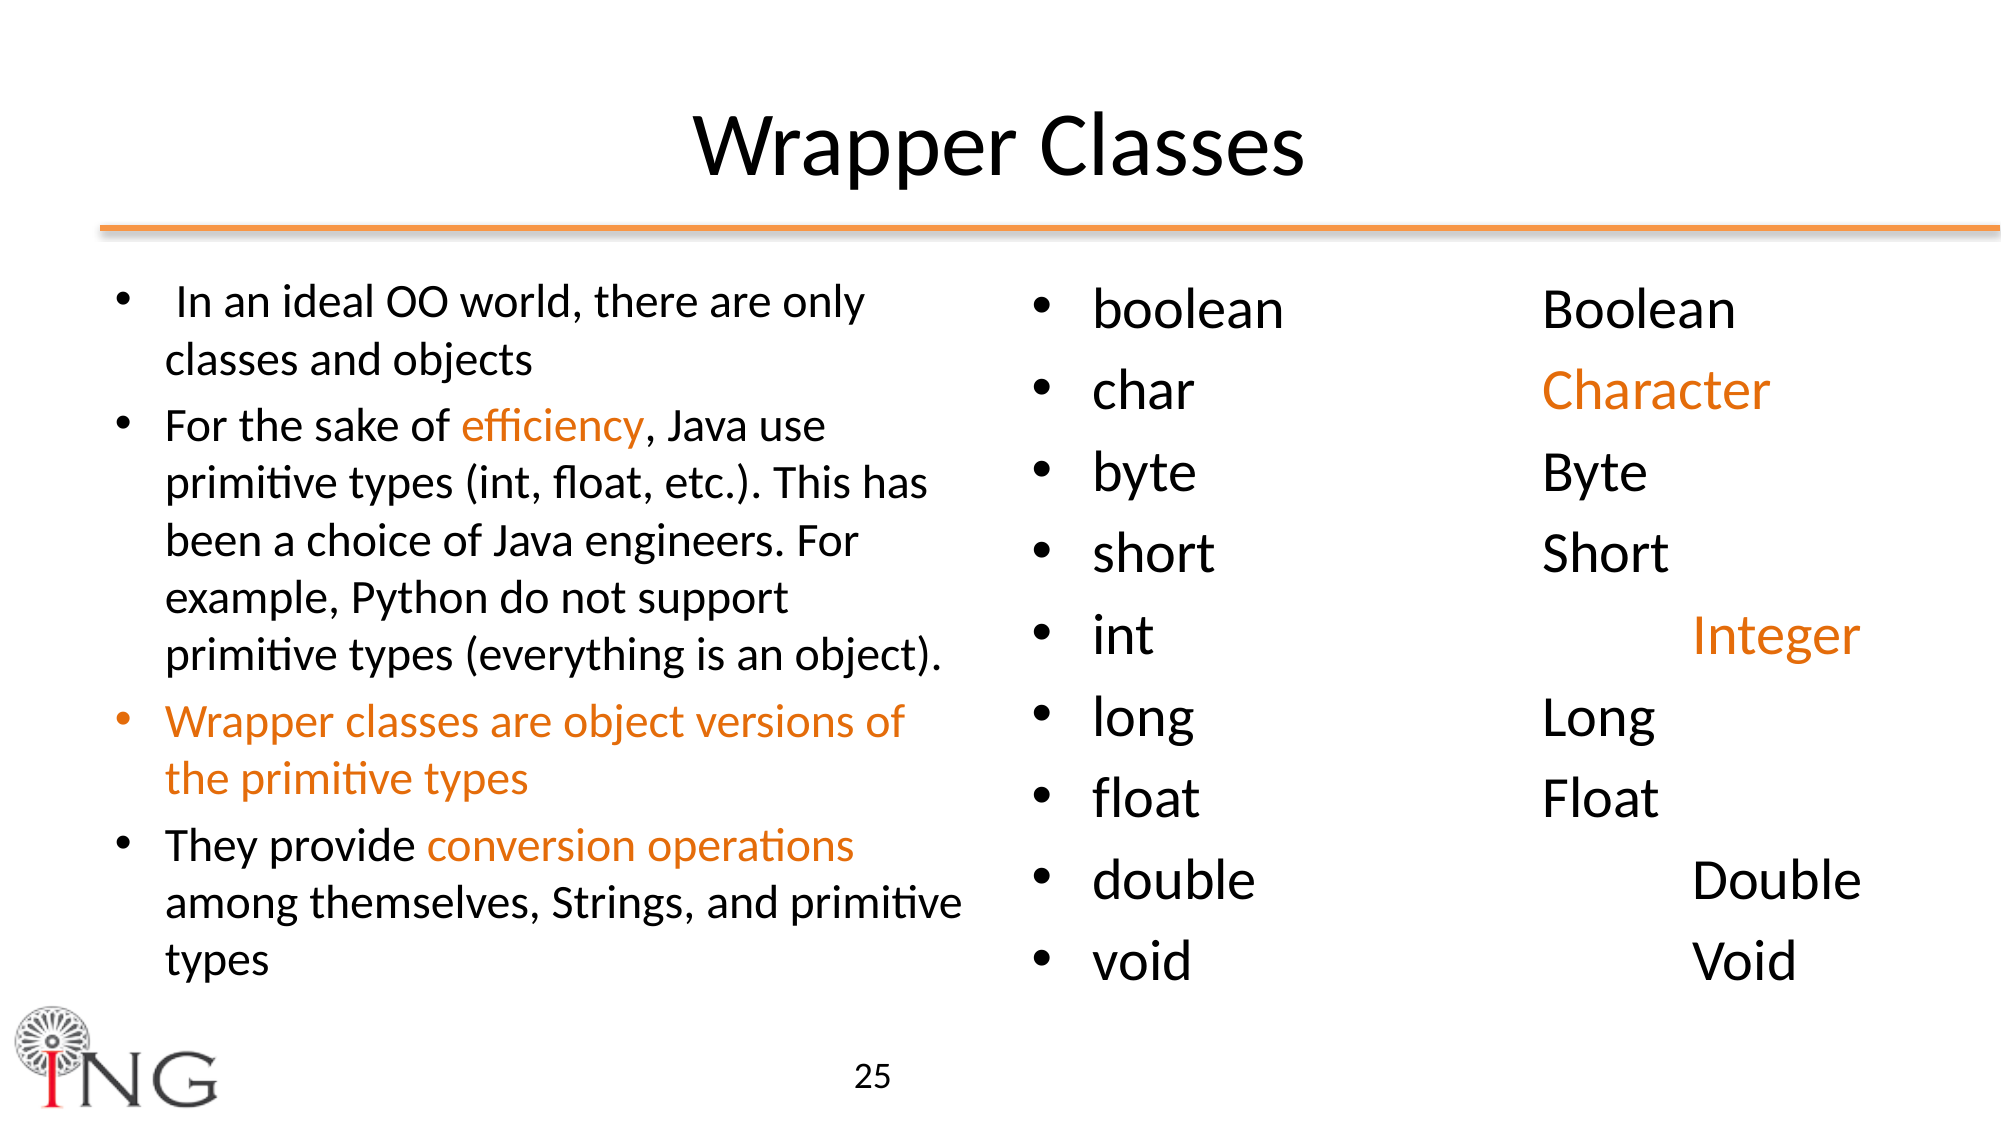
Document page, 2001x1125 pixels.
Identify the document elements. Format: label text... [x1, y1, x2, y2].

list boolean Boolean char Character byte Byte short Short int Integer long Long float Float double Double void Void [1016, 262, 1900, 1005]
title Wrapper Classes [99, 45, 1900, 233]
list In an ideal OO world, there are only classes and objects For the sake of efficiency, Java use primitive types (int, float, etc.). This has been a choice of Java engineers. For example, Python do not support primitive types (everything is an object). Wrapper classes are object versions of the primitive types They provide conversion operations among themselves, Strings, and primitive types [99, 262, 984, 1005]
slide_number 25 [839, 1043, 1900, 1104]
picture [0, 987, 244, 1125]
